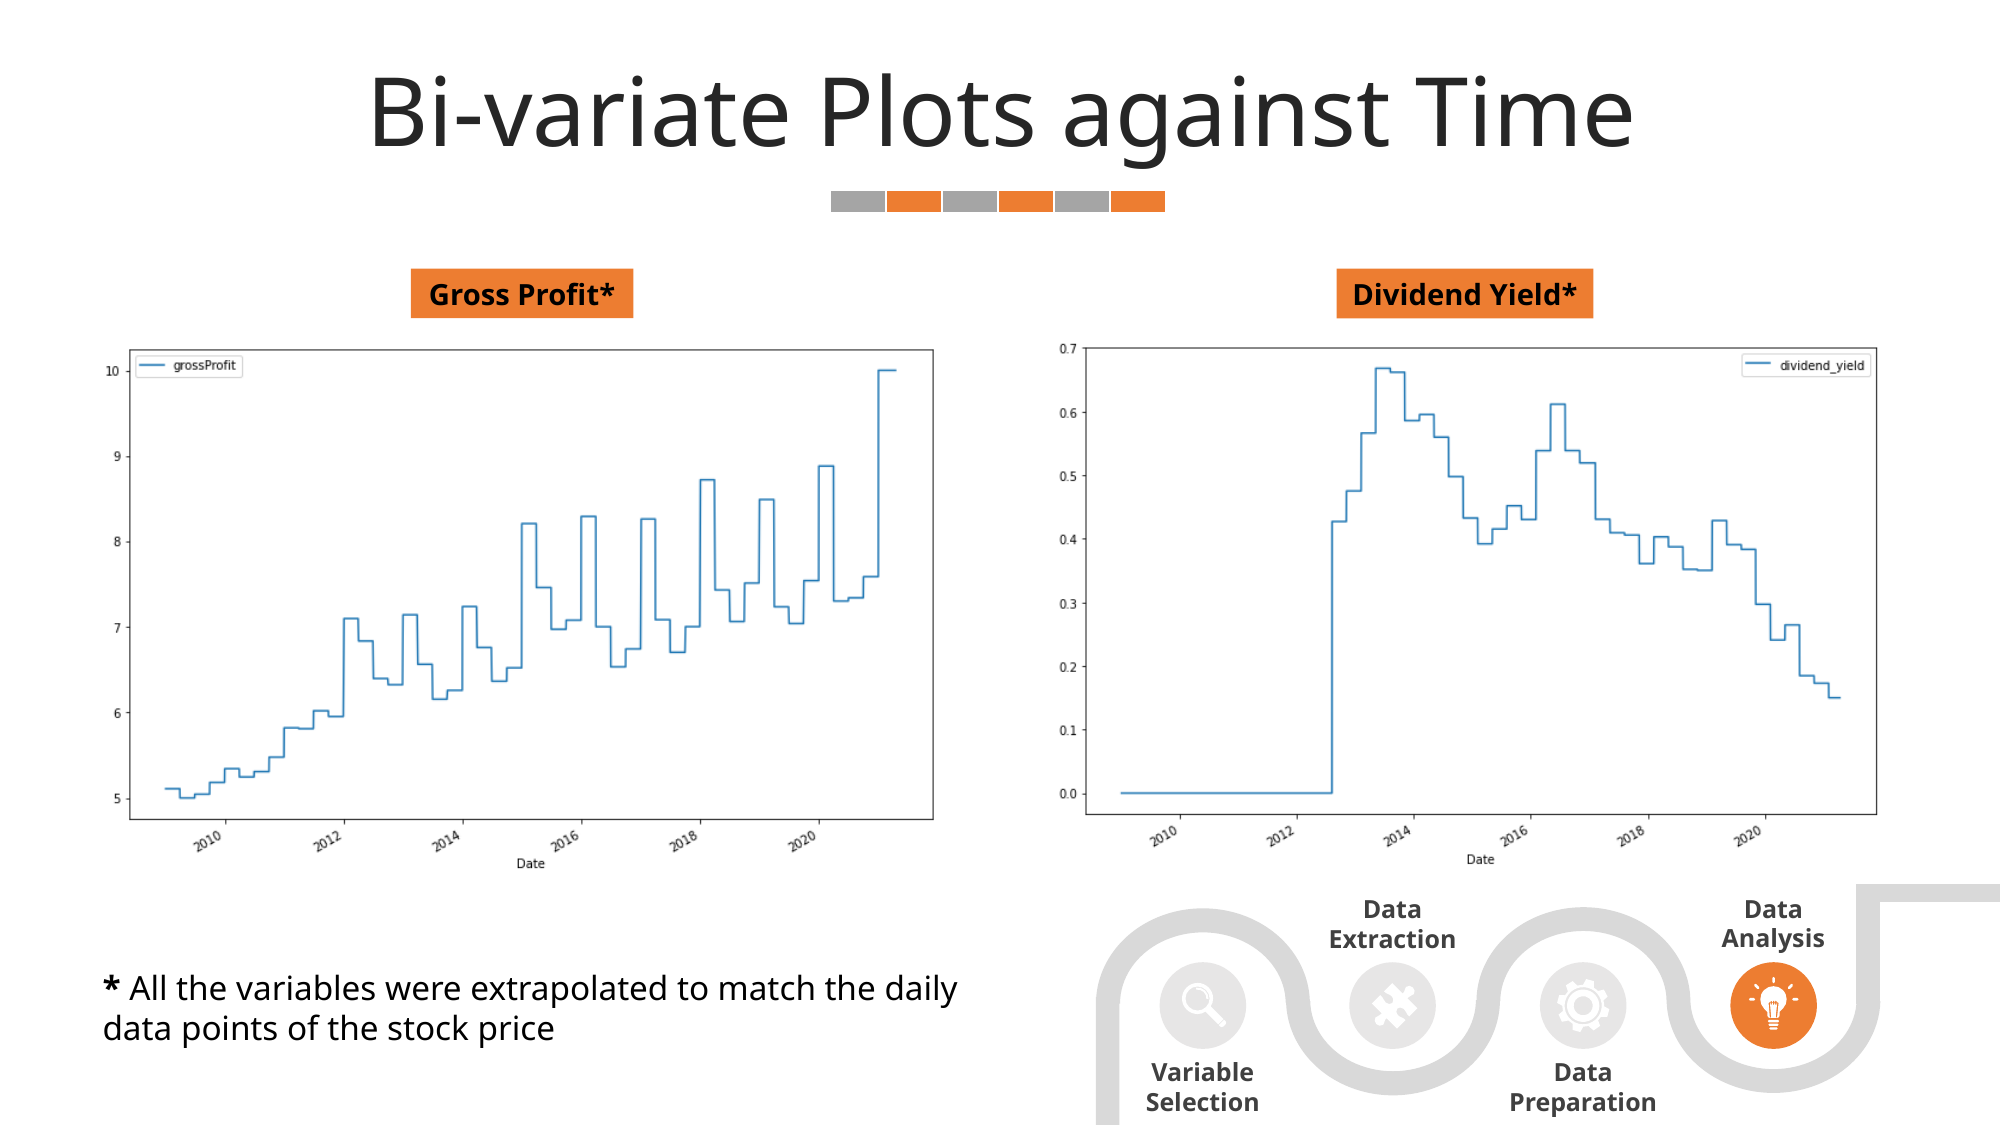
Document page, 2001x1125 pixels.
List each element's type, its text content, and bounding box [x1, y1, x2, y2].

list Bi-variate Plots against Time [53, 55, 1952, 175]
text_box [1095, 883, 2000, 1125]
text_box Dividend Yield* [1336, 268, 1594, 319]
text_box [830, 189, 1167, 214]
picture [996, 332, 1928, 876]
picture [61, 335, 983, 879]
text_box * All the variables were extrapolated to match the daily data points of the stock price [87, 959, 1051, 1095]
text_box Gross Profit* [410, 268, 634, 319]
